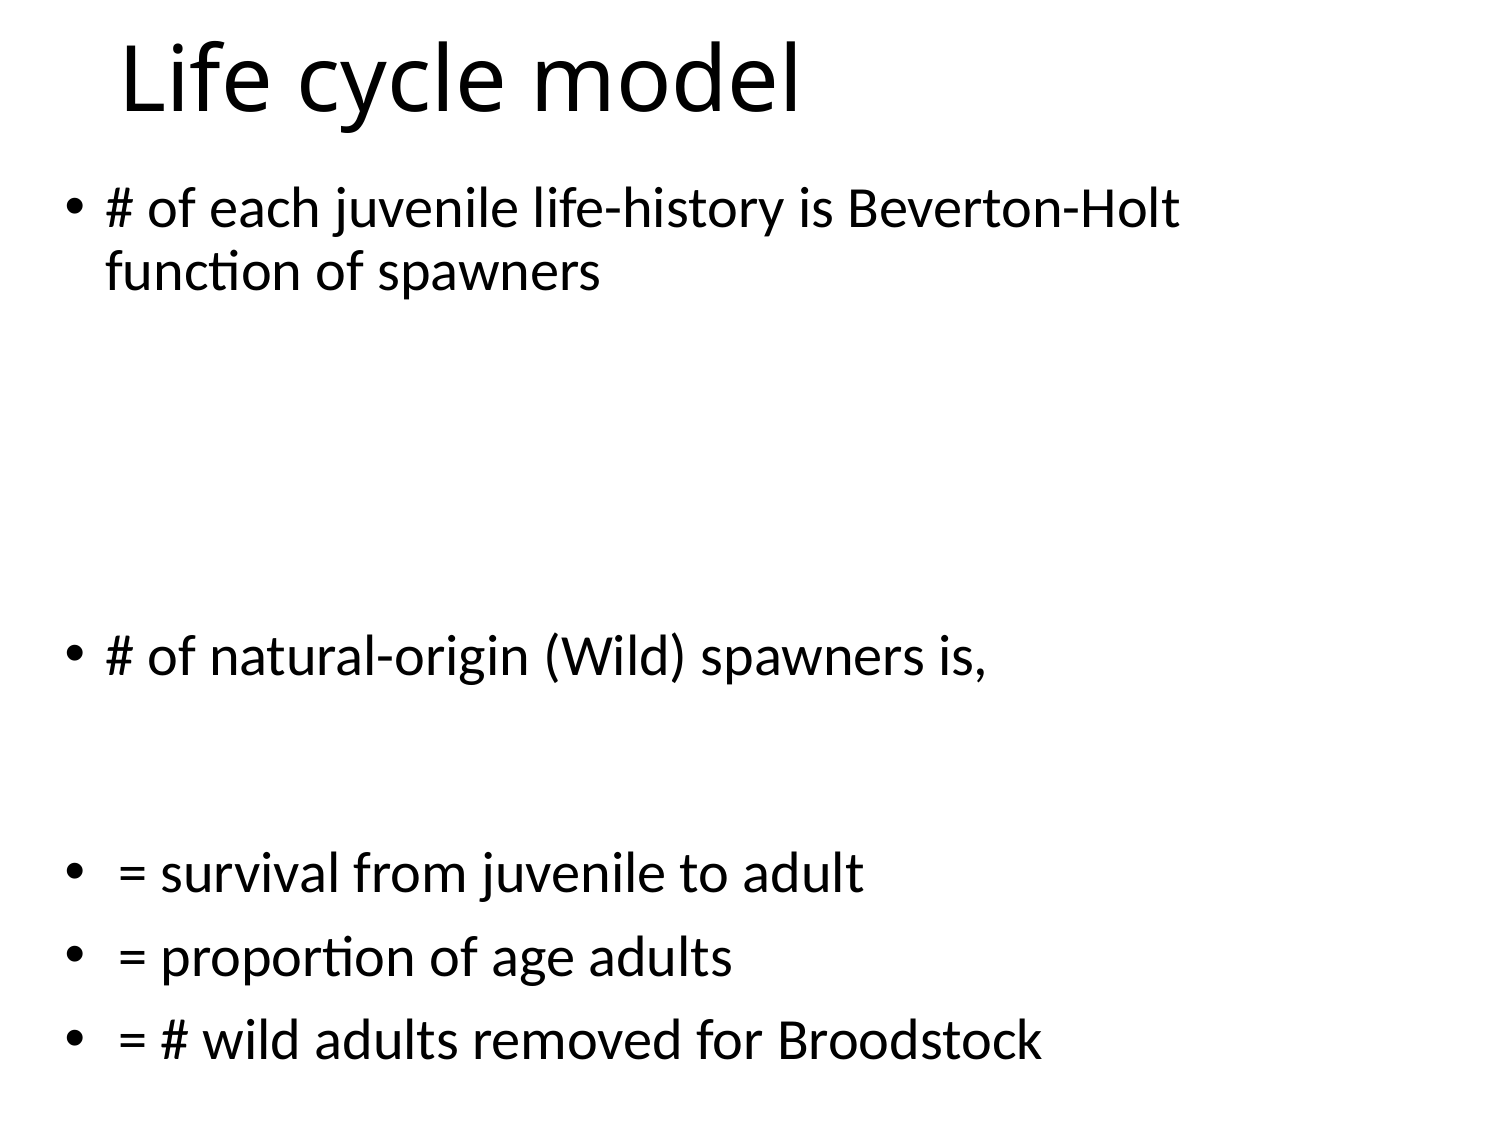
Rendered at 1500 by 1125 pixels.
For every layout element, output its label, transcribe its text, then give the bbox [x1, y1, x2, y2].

title Life cycle model [103, 0, 1367, 170]
